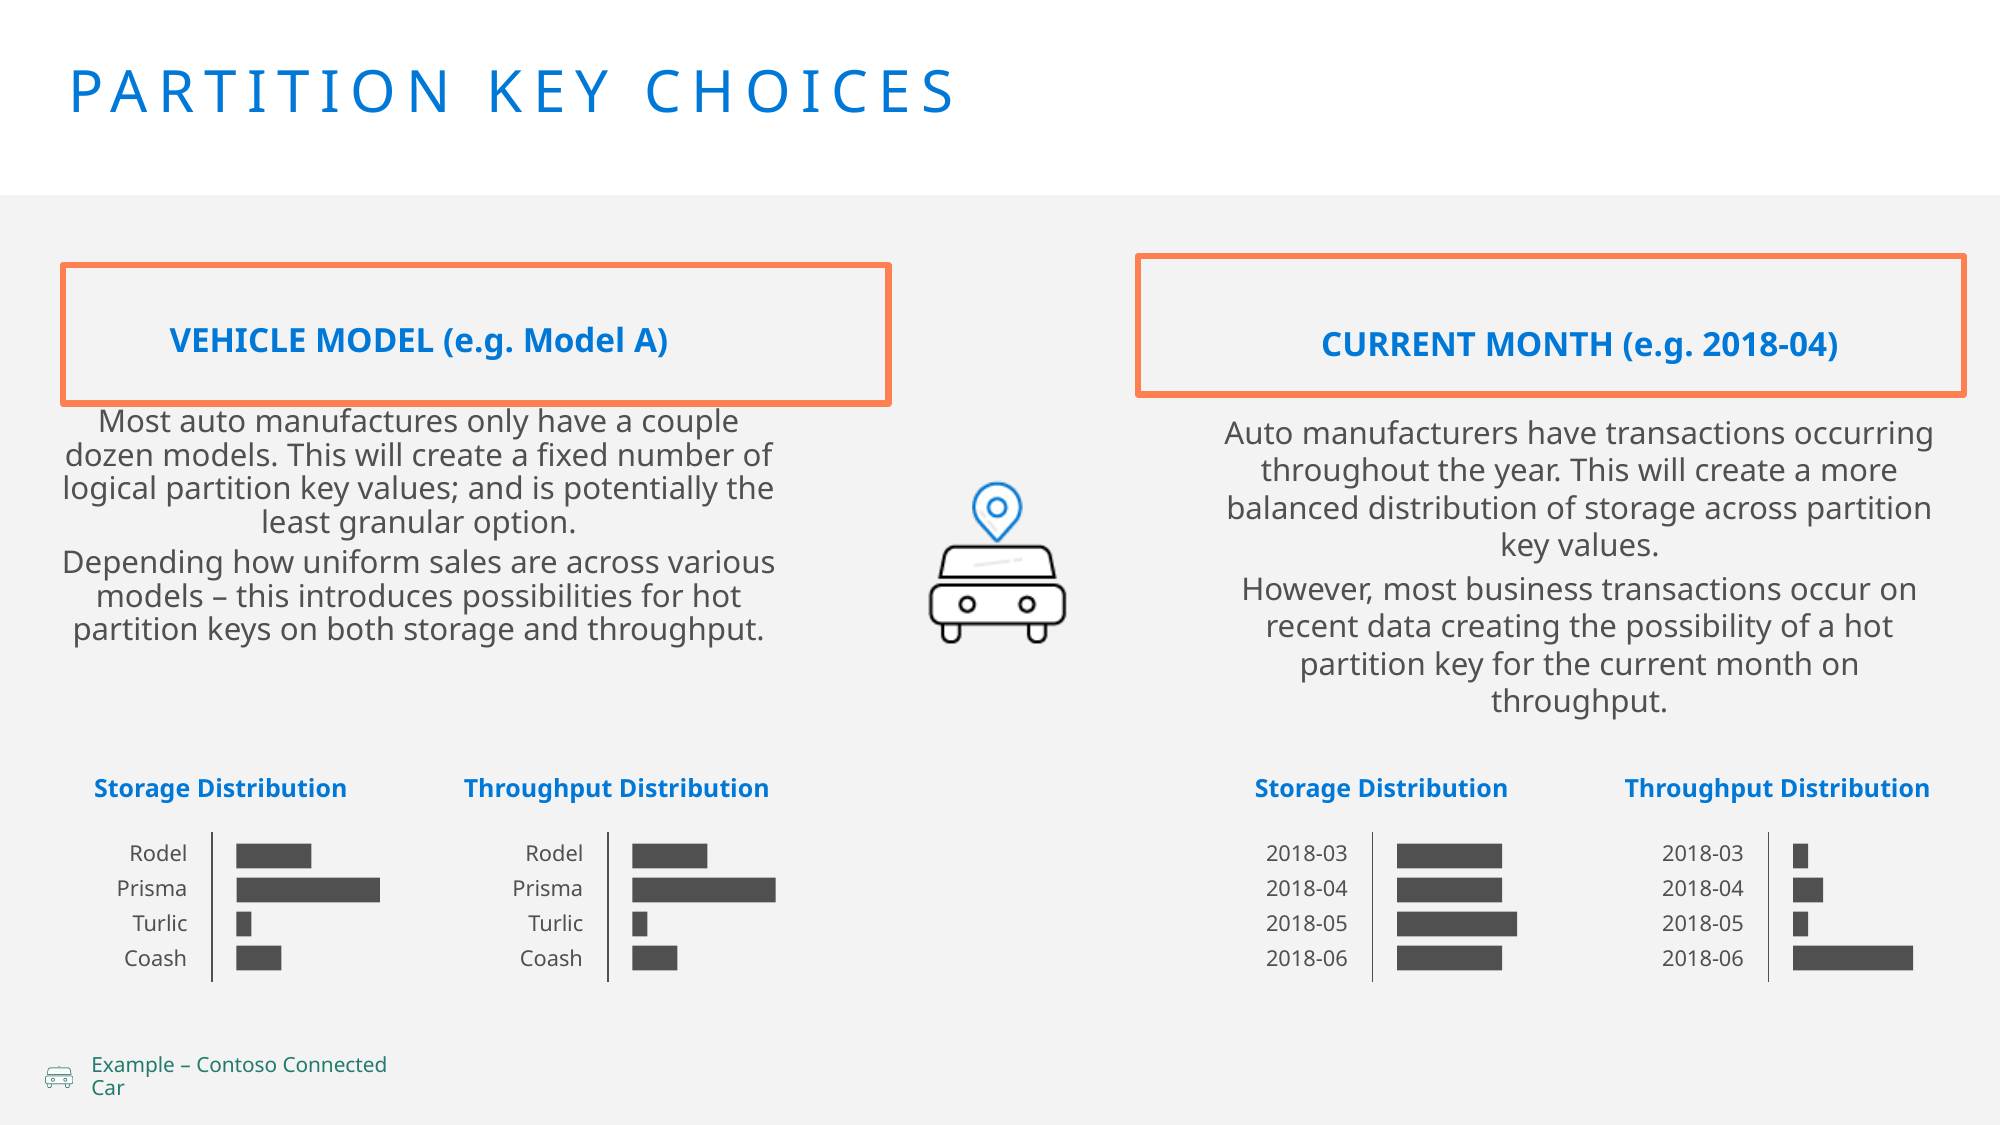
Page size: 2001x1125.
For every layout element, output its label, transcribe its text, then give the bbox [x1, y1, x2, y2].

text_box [52, 764, 787, 983]
picture [881, 475, 1119, 650]
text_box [44, 1065, 422, 1089]
text_box CURRENT MONTH (e.g. 2018-04) Auto manufacturers have transactions occurring throughout the year. This will create a more balanced distribution of storage across partition key values. However, most business transactions occur on recent data creating the possibility of a hot partition key for the current month on throughput. [1205, 395, 1955, 727]
text_box [1137, 255, 1964, 395]
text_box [1213, 764, 1947, 983]
text_box [62, 264, 889, 404]
list VEHICLE MODEL (e.g. Model A) Most auto manufactures only have a couple dozen models. This will create a fixed number of logical partition key values; and is potentially the least granular option. Depending how uniform sales are across various models – this introduces possibilities for hot partition keys on both storage and throughput. [44, 315, 795, 969]
title Partition Key Choices [44, 47, 1957, 196]
